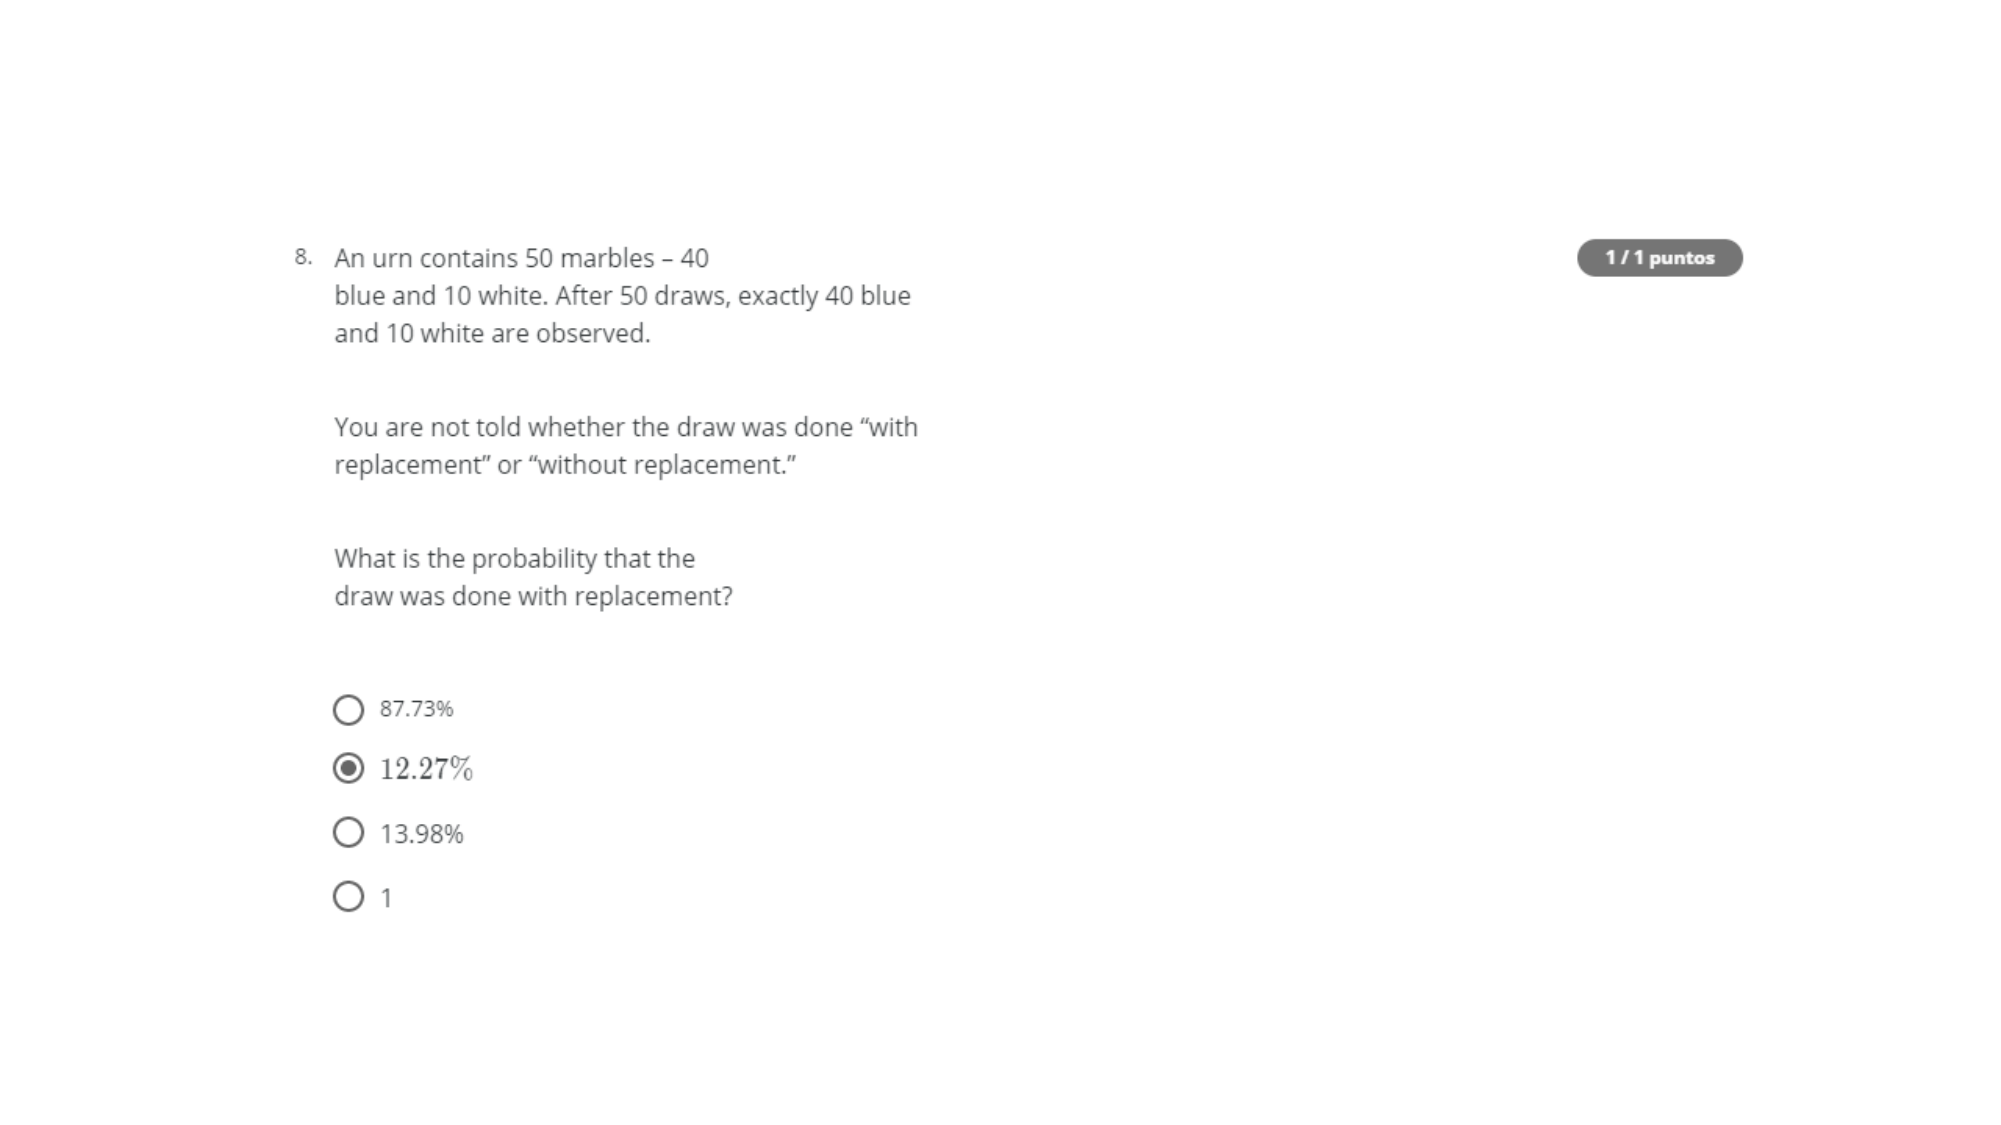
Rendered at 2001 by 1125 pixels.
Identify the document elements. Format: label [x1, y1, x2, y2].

picture [205, 194, 1795, 931]
